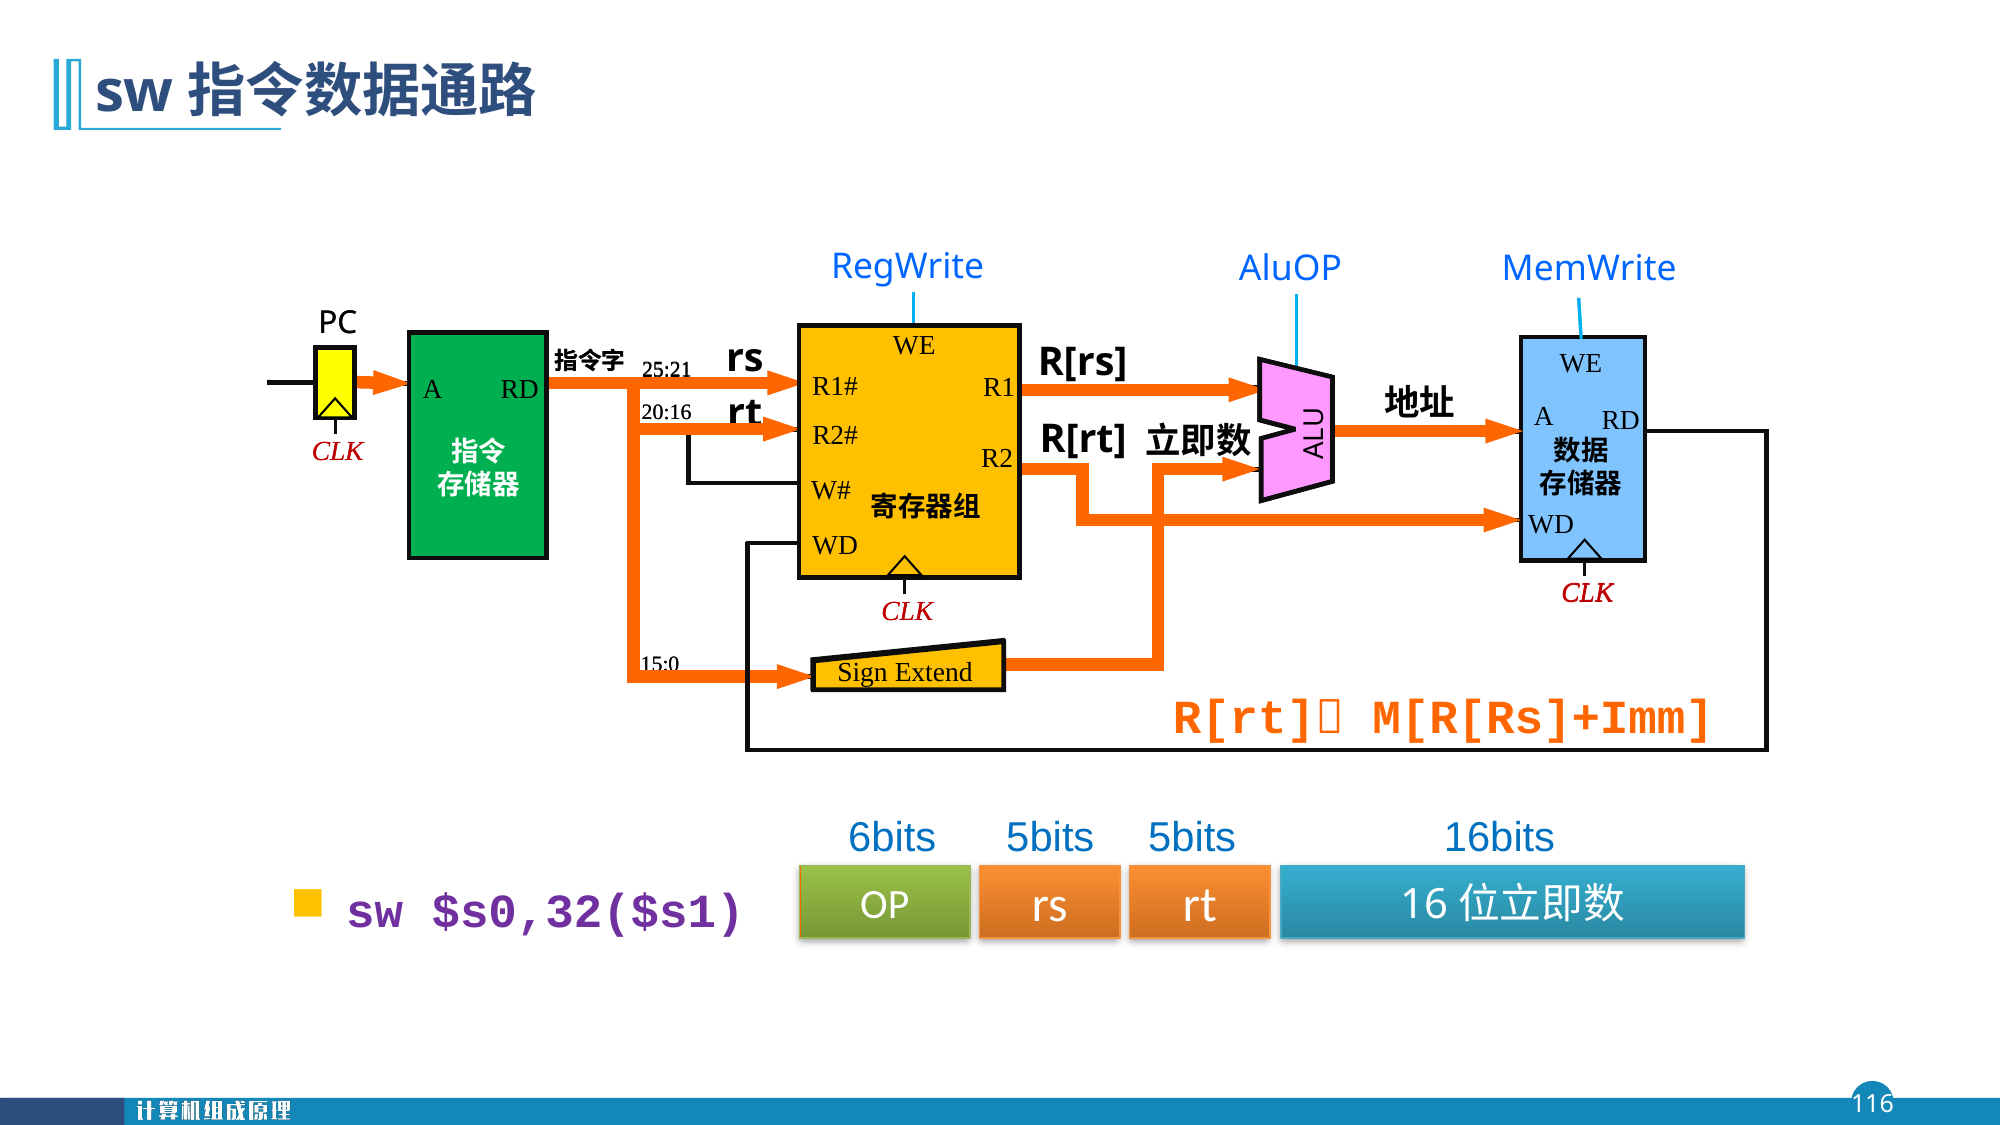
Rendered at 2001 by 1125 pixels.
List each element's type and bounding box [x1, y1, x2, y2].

text_box [267, 235, 1880, 757]
text_box [236, 802, 1745, 952]
title [80, 42, 1805, 144]
